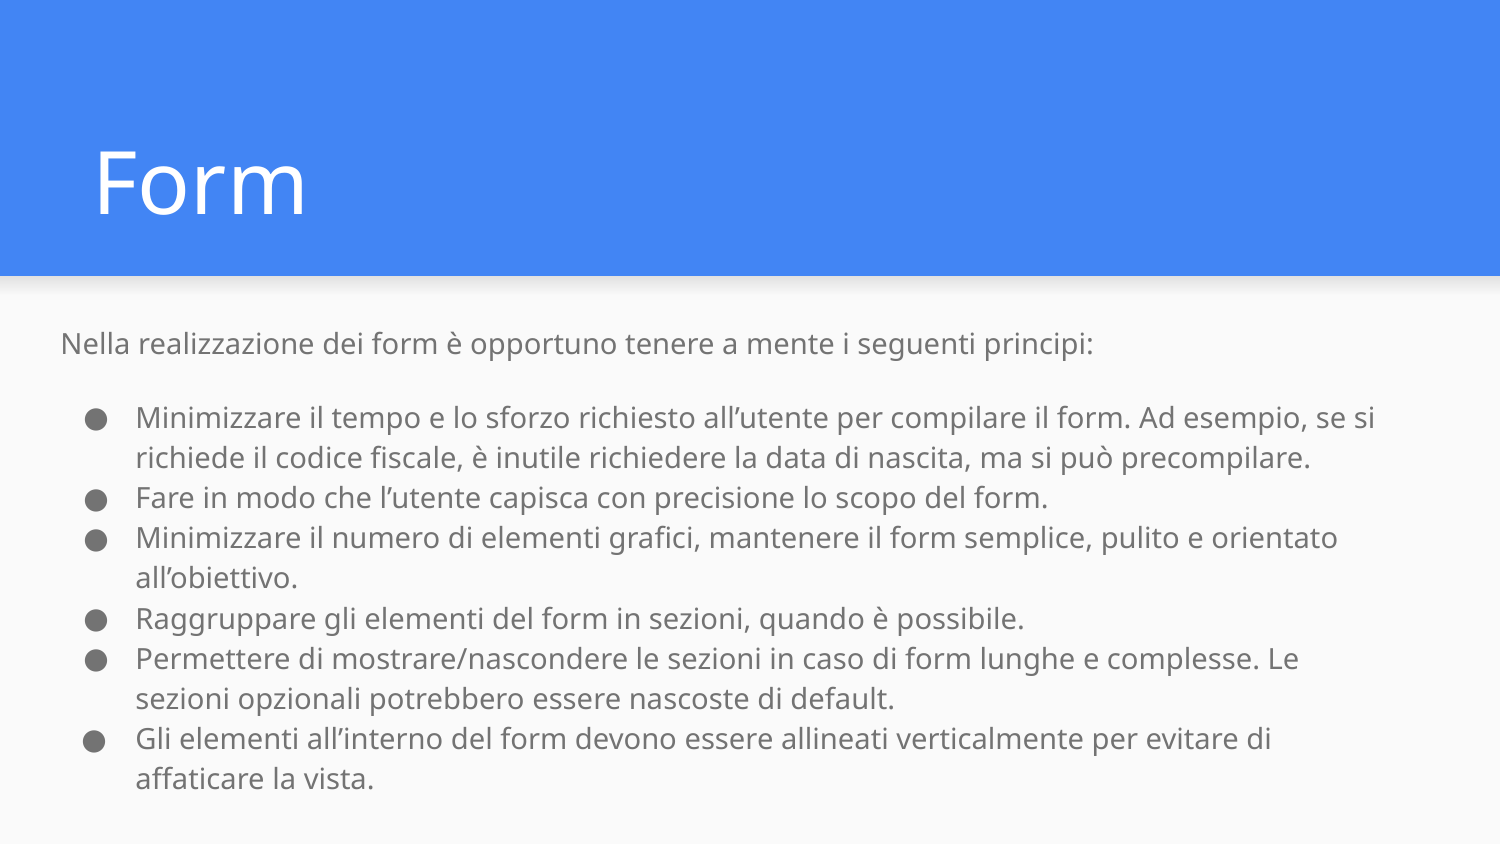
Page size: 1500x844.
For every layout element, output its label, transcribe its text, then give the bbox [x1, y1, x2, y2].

list Nella realizzazione dei form è opportuno tenere a mente i seguenti principi: Minimizzare il tempo e lo sforzo richiesto all’utente per compilare il form. Ad esempio, se si richiede il codice fiscale, è inutile richiedere la data di nascita, ma si può precompilare. Fare in modo che l’utente capisca con precisione lo scopo del form. Minimizzare il numero di elementi grafici, mantenere il form semplice, pulito e orientato all’obiettivo. Raggruppare gli elementi del form in sezioni, quando è possibile. Permettere di mostrare/nascondere le sezioni in caso di form lunghe e complesse. Le sezioni opzionali potrebbero essere nascoste di default. Gli elementi all’interno del form devono essere allineati verticalmente per evitare di affaticare la vista. [45, 305, 1416, 844]
title Form [77, 121, 1427, 248]
